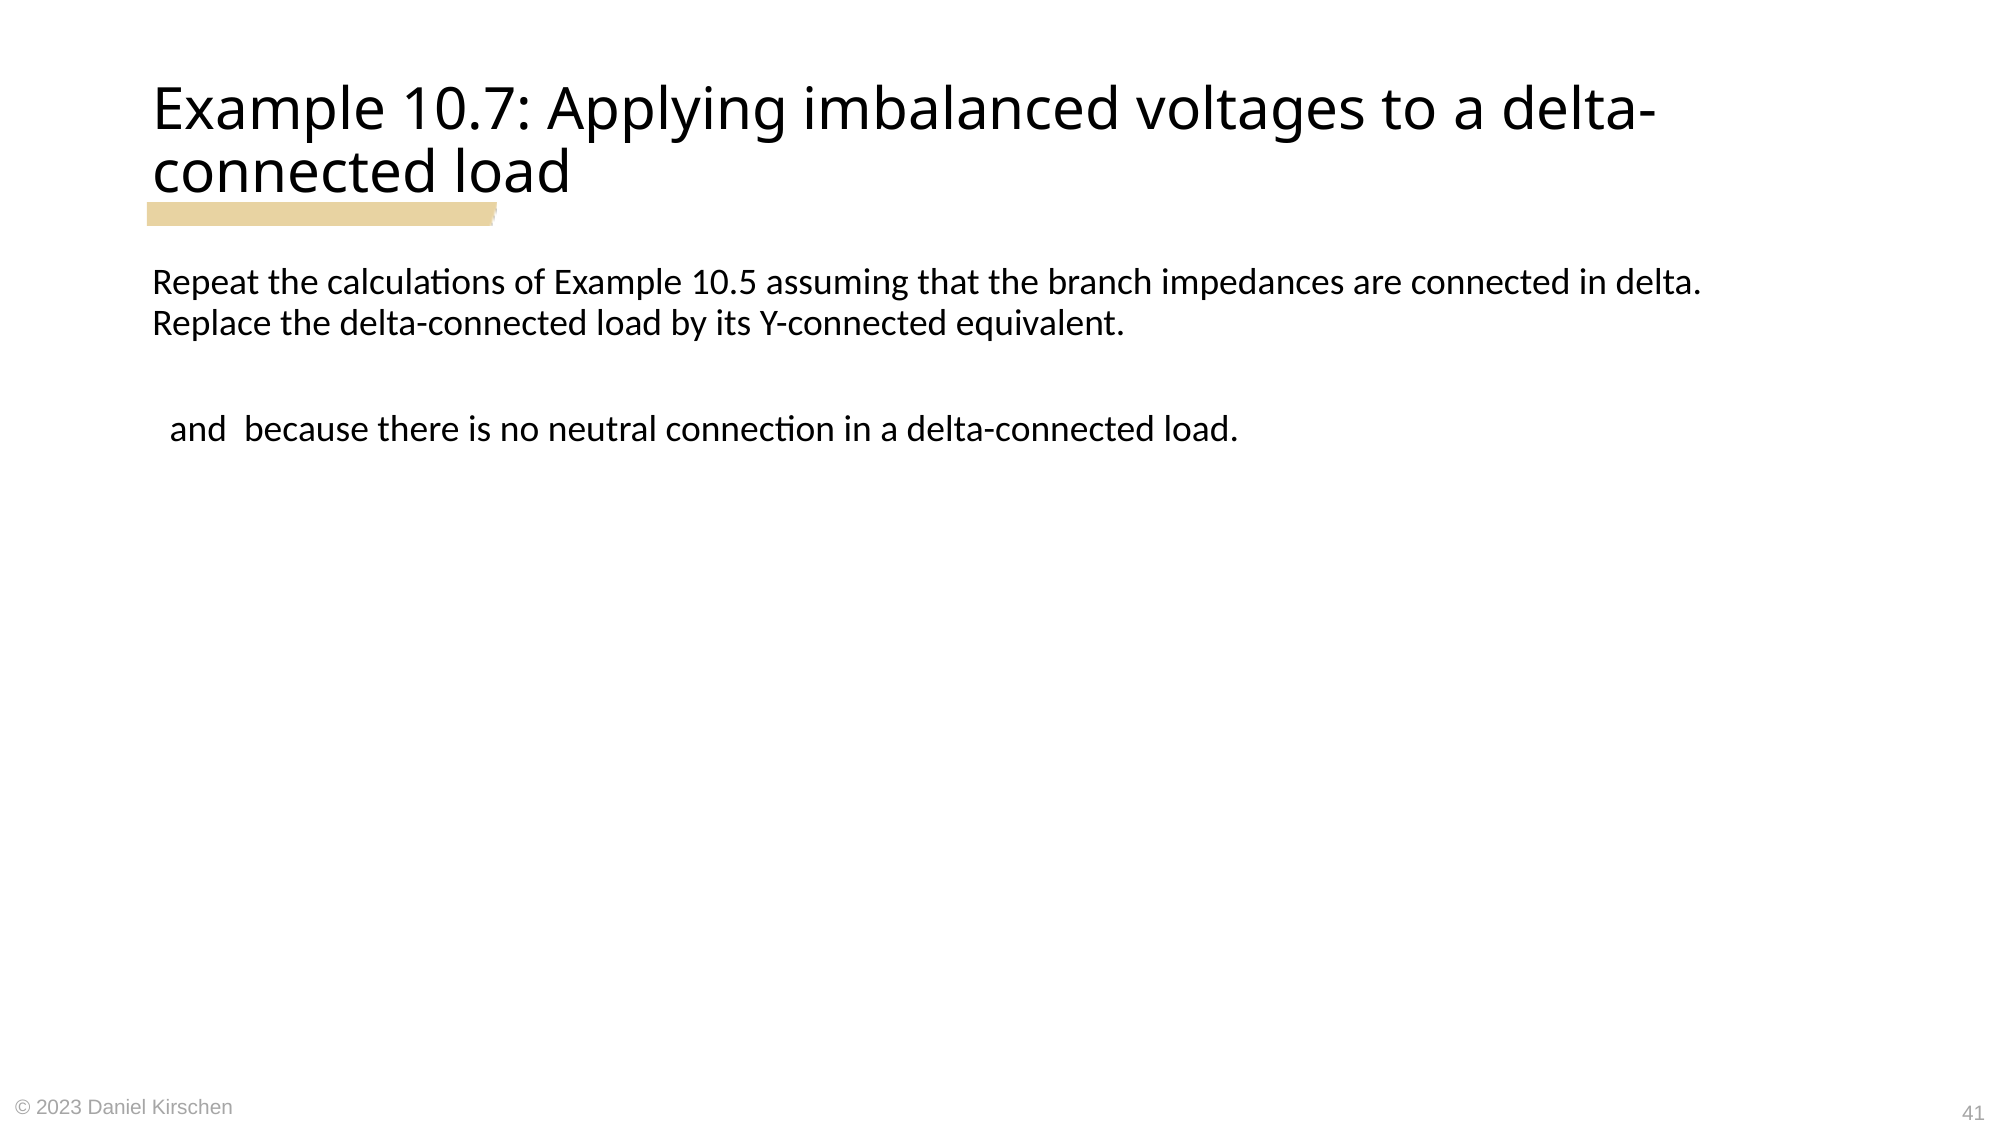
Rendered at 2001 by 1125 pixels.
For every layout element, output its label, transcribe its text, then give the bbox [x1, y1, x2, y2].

slide_number 41 [1550, 1088, 2000, 1125]
title Example 10.7: Applying imbalanced voltages to a delta-connected load [137, 59, 1863, 226]
slide_number © 2023 Daniel Kirschen [0, 1080, 517, 1125]
